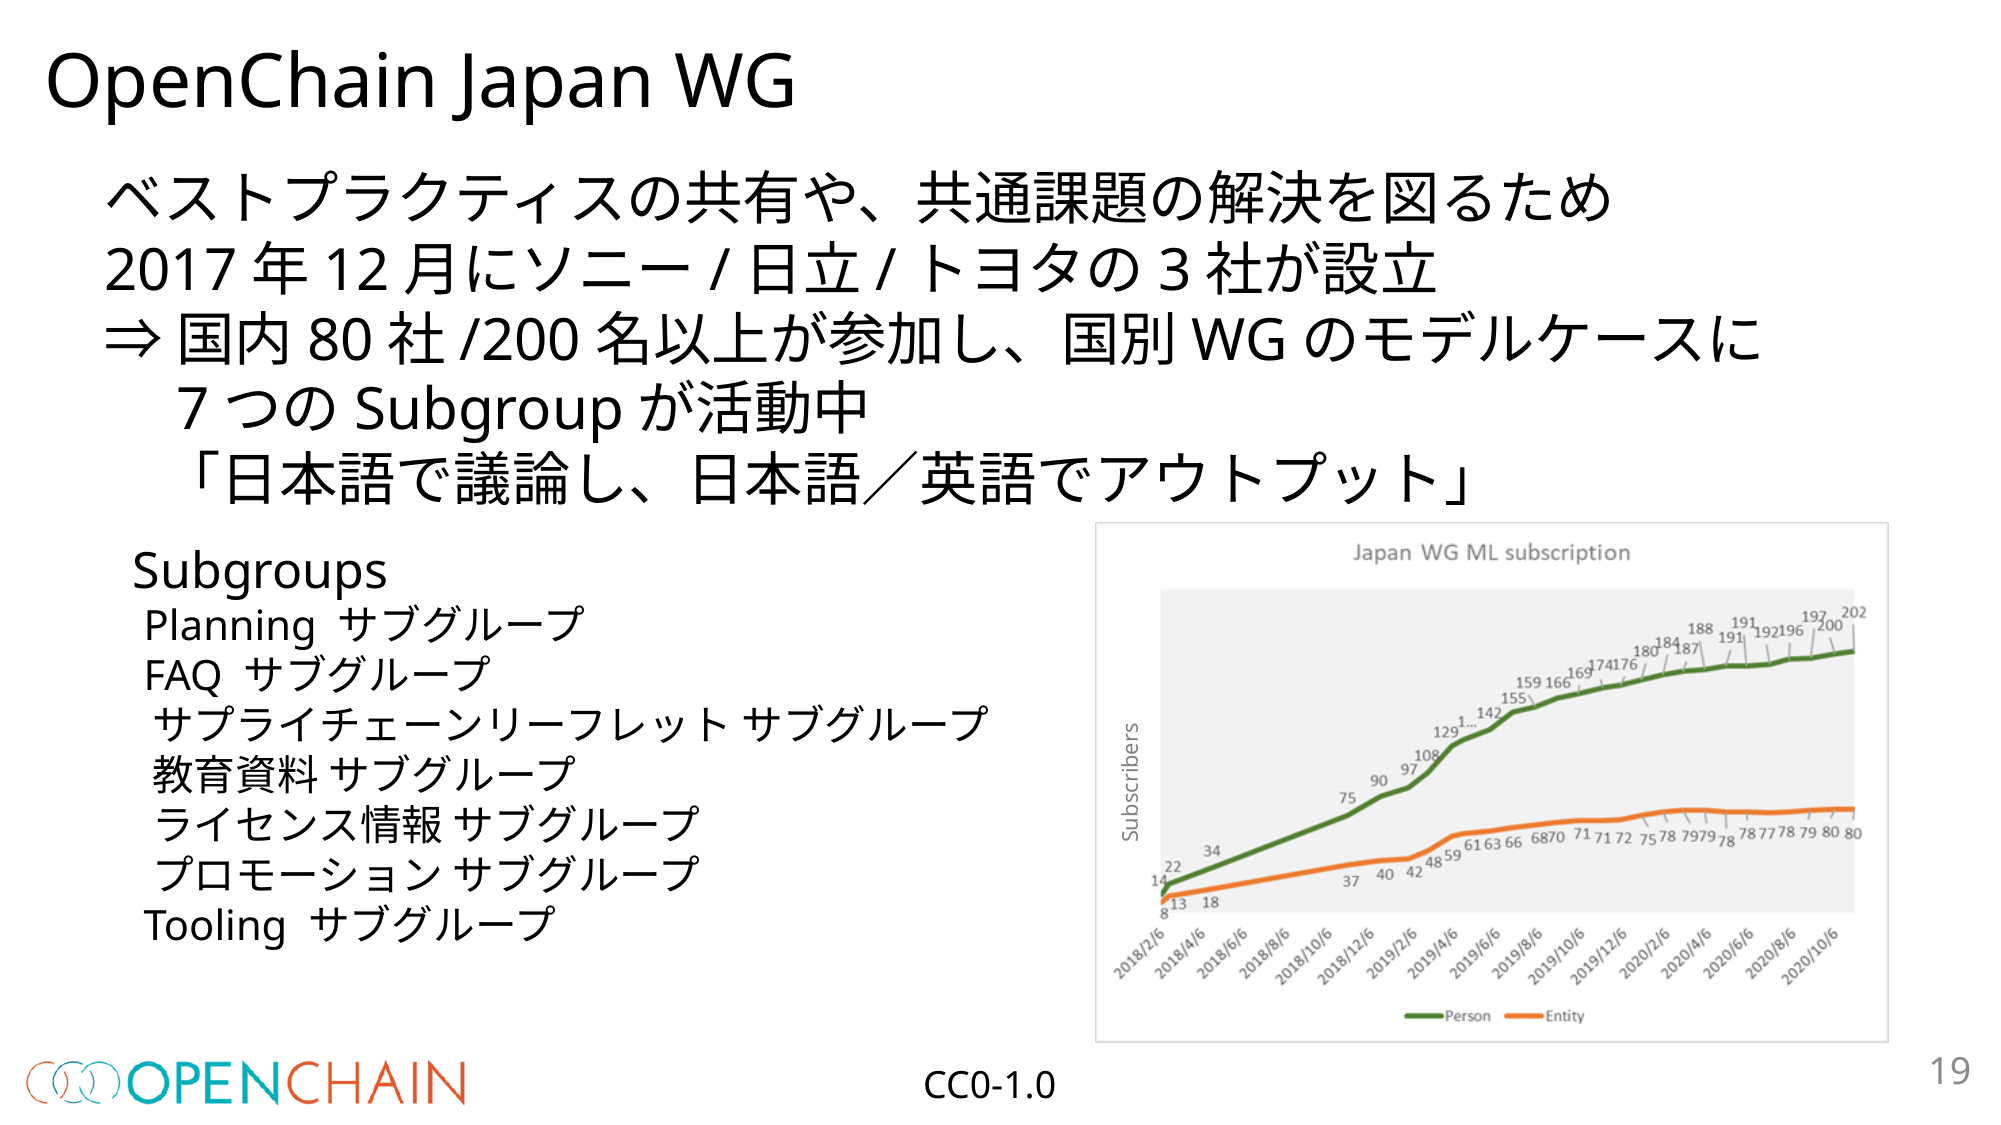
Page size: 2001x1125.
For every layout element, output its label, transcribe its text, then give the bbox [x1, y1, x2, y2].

picture [1095, 522, 1889, 1043]
text_box OpenChain Japan WG [29, 25, 1463, 130]
text_box ベストプラクティスの共有や、共通課題の解決を図るため 2017年12月にソニー/日立/トヨタの3社が設立 ⇒国内80社/200名以上が参加し、国別WGのモデルケースに 7つのSubgroupが活動中 「日本語で議論し、日本語／英語でアウトプット」 [89, 154, 1979, 519]
picture [25, 1059, 466, 1106]
text_box Subgroups Planning サブグループ FAQ サブグループ サプライチェーンリーフレット サブグループ 教育資料 サブグループ ライセンス情報 サブグループ プロモーション サブグループ Tooling サブグループ [118, 531, 1071, 957]
slide_number 19 [1536, 1042, 1987, 1103]
text_box CC0-1.0 [621, 1053, 1072, 1114]
